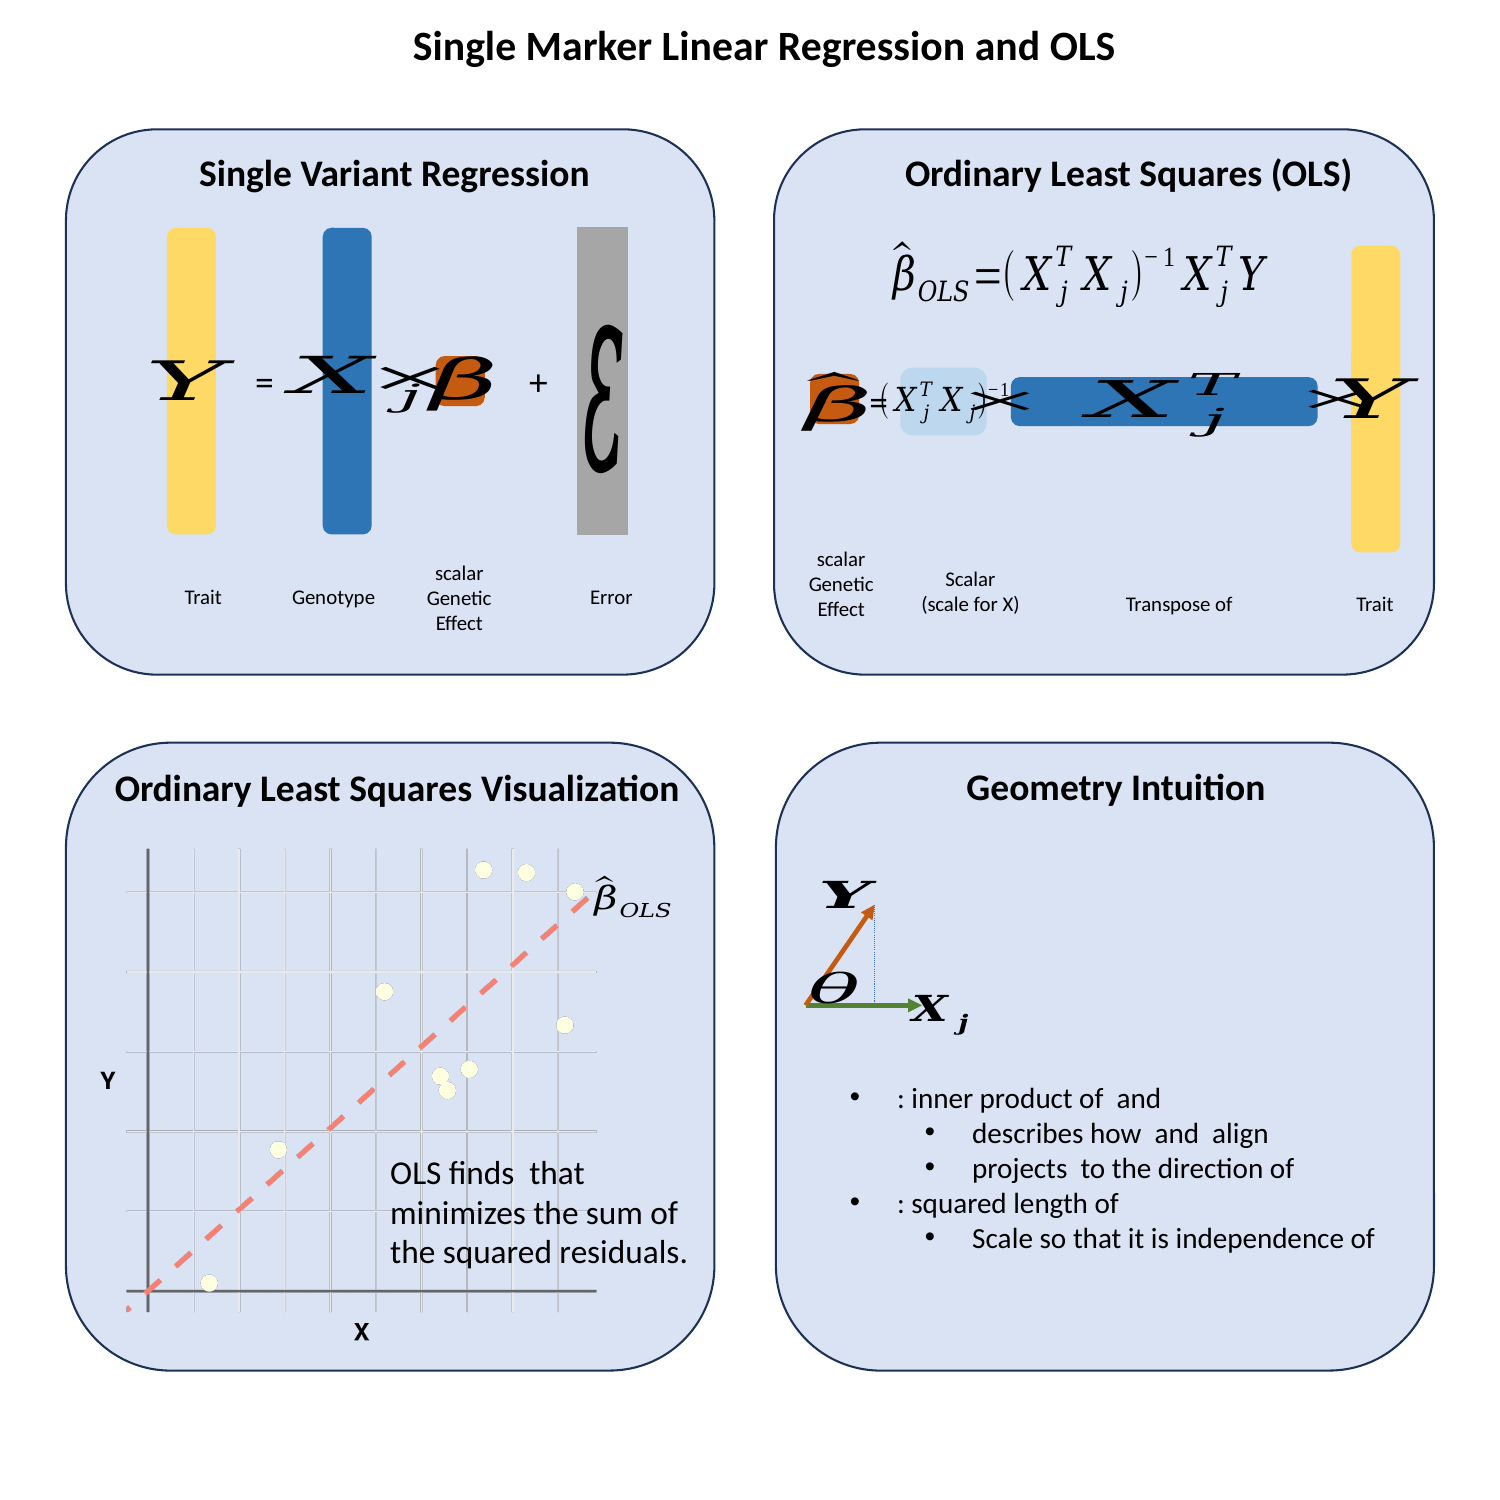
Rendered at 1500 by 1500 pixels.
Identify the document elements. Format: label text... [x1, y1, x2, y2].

text_box [64, 202, 716, 676]
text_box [797, 368, 878, 432]
text_box Single Marker Linear Regression and OLS [397, 11, 1132, 77]
text_box Scalar (scale for X) [924, 557, 1040, 623]
text_box scalar Genetic Effect [377, 552, 542, 642]
text_box [773, 202, 1436, 676]
text_box = [878, 370, 904, 431]
text_box [110, 128, 671, 141]
text_box + [514, 350, 563, 411]
text_box [166, 227, 216, 379]
text_box [774, 800, 1436, 1372]
text_box Geometry Intuition [786, 755, 1446, 816]
text_box Single Variant Regression [27, 141, 762, 202]
text_box [1010, 377, 1318, 427]
text_box [1351, 245, 1401, 397]
text_box [166, 369, 216, 535]
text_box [422, 350, 504, 414]
text_box [816, 128, 1392, 142]
text_box [1351, 386, 1401, 553]
text_box [322, 227, 372, 370]
text_box = [240, 350, 289, 411]
text_box [117, 741, 663, 756]
text_box [64, 817, 716, 1372]
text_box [805, 904, 874, 1006]
text_box [322, 358, 372, 535]
picture [89, 838, 607, 1356]
text_box [829, 741, 1381, 755]
text_box Ordinary Least Squares Visualization [30, 756, 765, 817]
text_box Ordinary Least Squares (OLS) [761, 142, 1497, 202]
text_box [900, 367, 987, 436]
text_box scalar Genetic Effect [758, 538, 924, 629]
